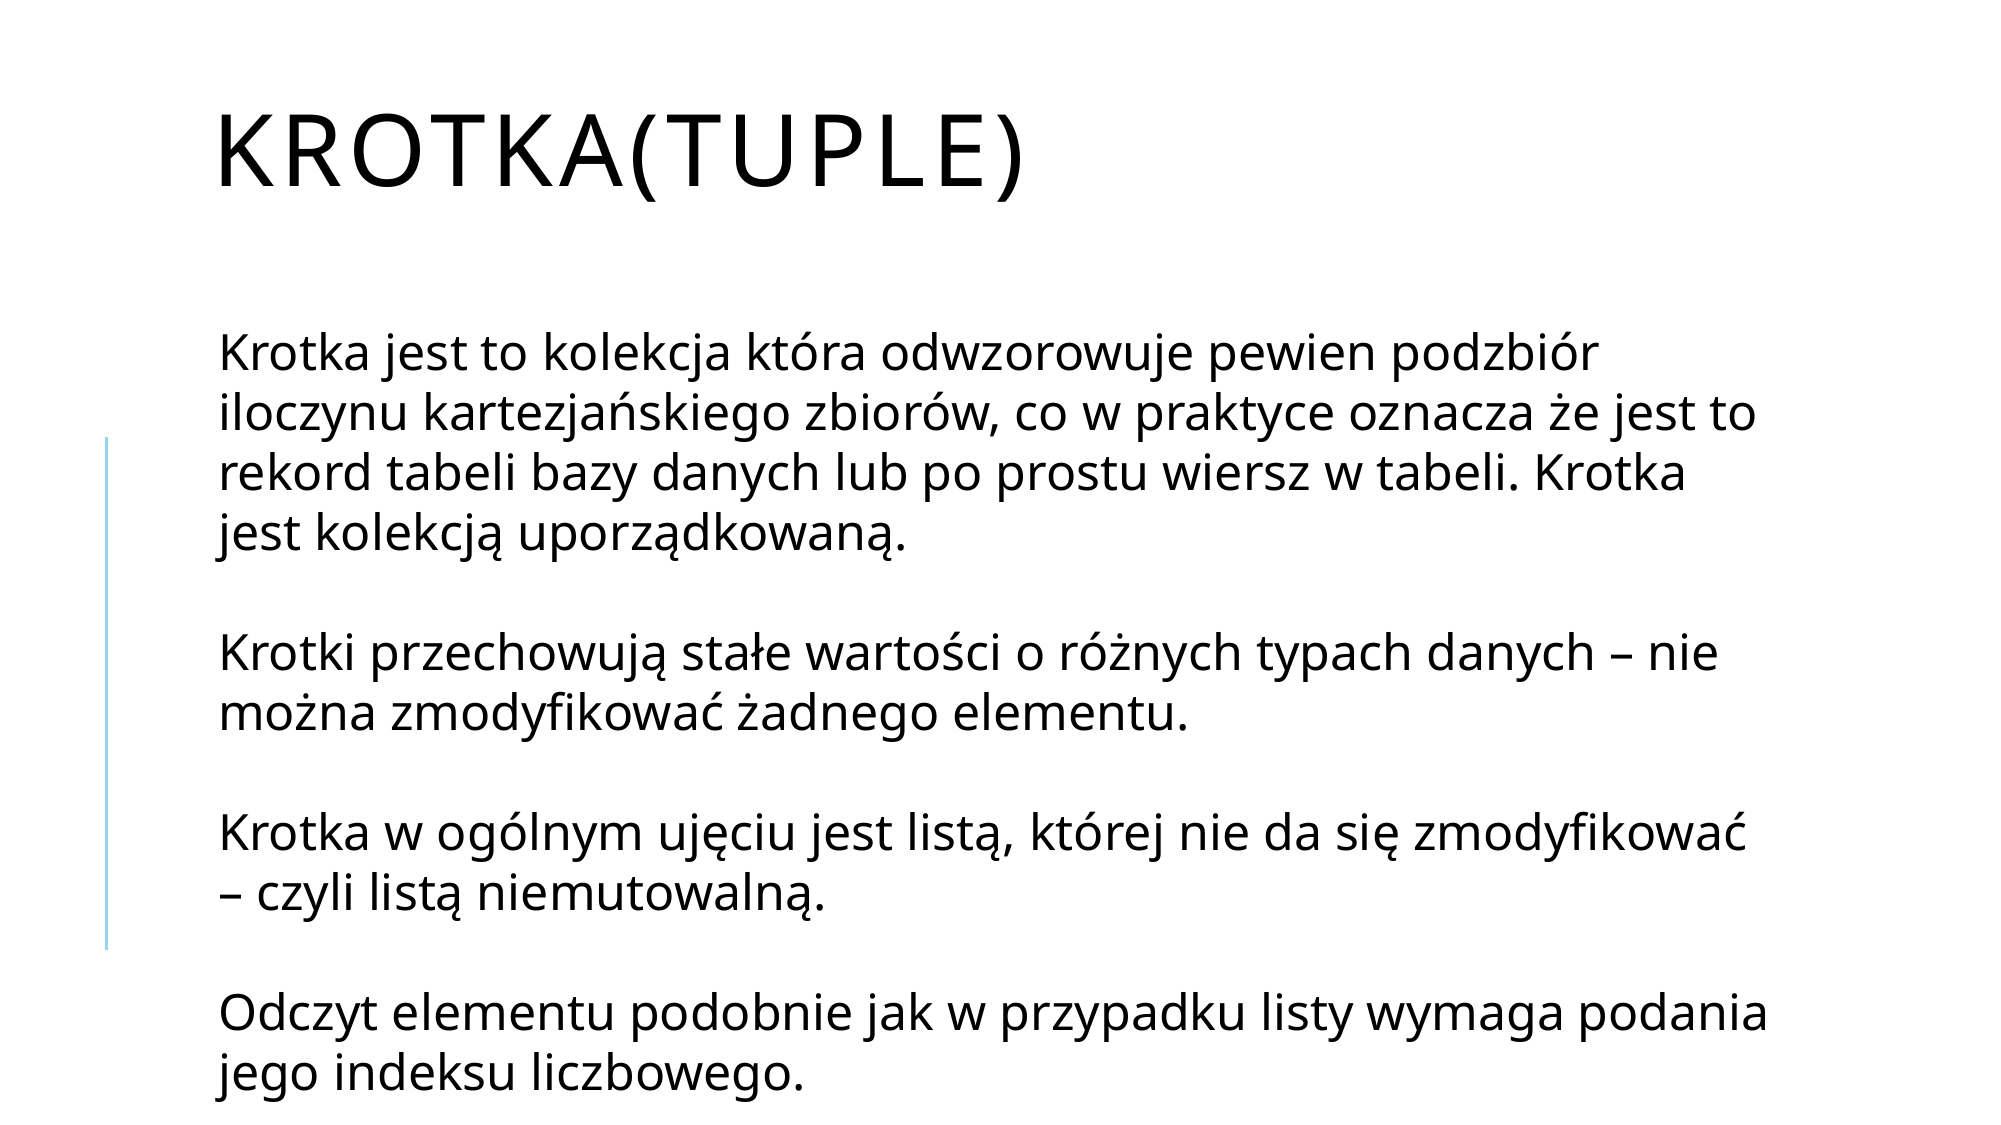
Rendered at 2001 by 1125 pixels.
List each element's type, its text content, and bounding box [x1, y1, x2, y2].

text_box Krotka jest to kolekcja która odwzorowuje pewien podzbiór iloczynu kartezjańskiego zbiorów, co w praktyce oznacza że jest to rekord tabeli bazy danych lub po prostu wiersz w tabeli. Krotka jest kolekcją uporządkowaną. Krotki przechowują stałe wartości o różnych typach danych – nie można zmodyfikować żadnego elementu. Krotka w ogólnym ujęciu jest listą, której nie da się zmodyfikować – czyli listą niemutowalną. Odczyt elementu podobnie jak w przypadku listy wymaga podania jego indeksu liczbowego. [203, 313, 1797, 1108]
title KROTKA(TUPLE) [212, 99, 1824, 306]
